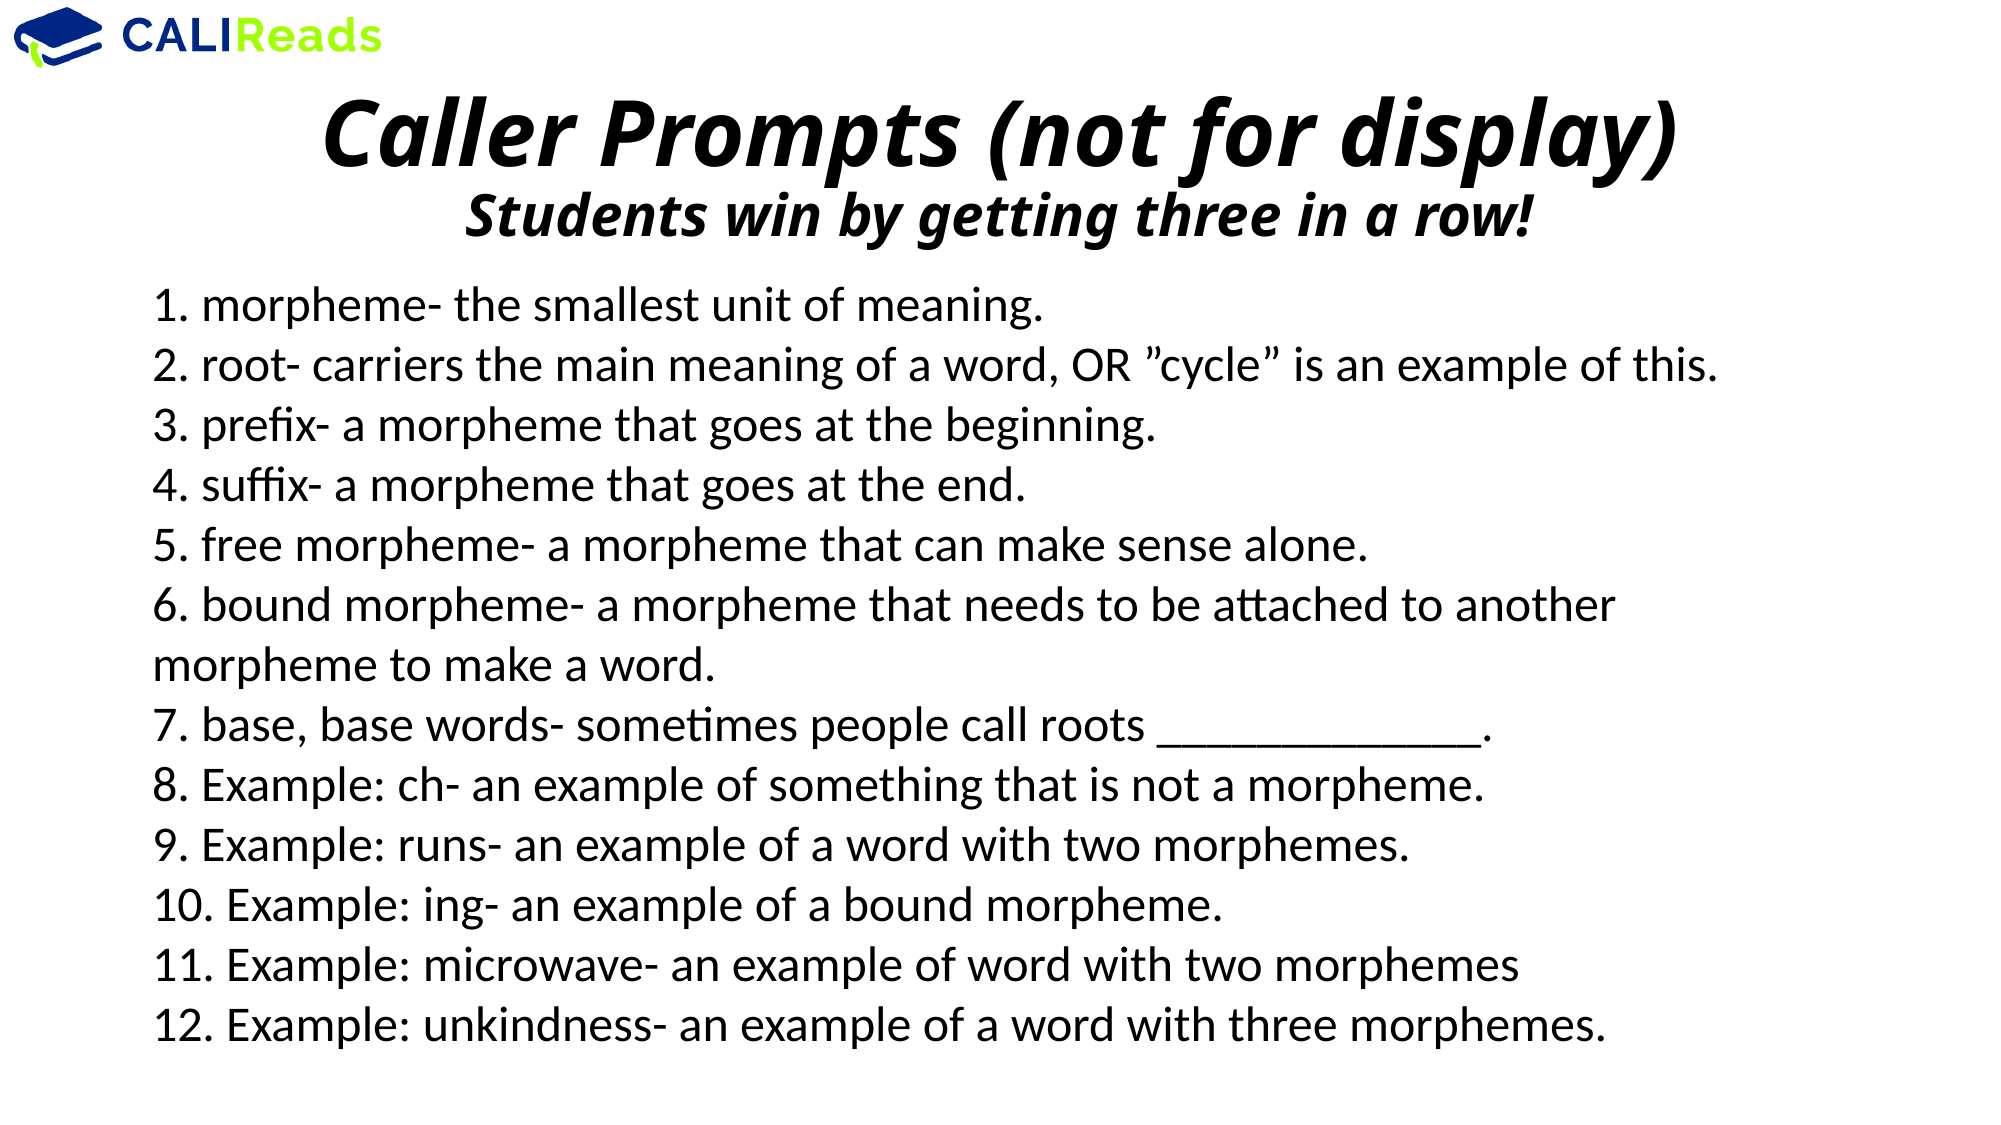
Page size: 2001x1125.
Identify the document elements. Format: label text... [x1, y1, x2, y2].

text_box 1. morpheme- the smallest unit of meaning. 2. root- carriers the main meaning of a word, OR ”cycle” is an example of this. 3. prefix- a morpheme that goes at the beginning. 4. suffix- a morpheme that goes at the end. 5. free morpheme- a morpheme that can make sense alone. 6. bound morpheme- a morpheme that needs to be attached to another morpheme to make a word. 7. base, base words- sometimes people call roots _____________. 8. Example: ch- an example of something that is not a morpheme. 9. Example: runs- an example of a word with two morphemes. 10. Example: ing- an example of a bound morpheme. 11. Example: microwave- an example of word with two morphemes 12. Example: unkindness- an example of a word with three morphemes. [137, 264, 1779, 1059]
picture [14, 7, 381, 68]
title Caller Prompts (not for display) Students win by getting three in a row! [137, 59, 1863, 278]
